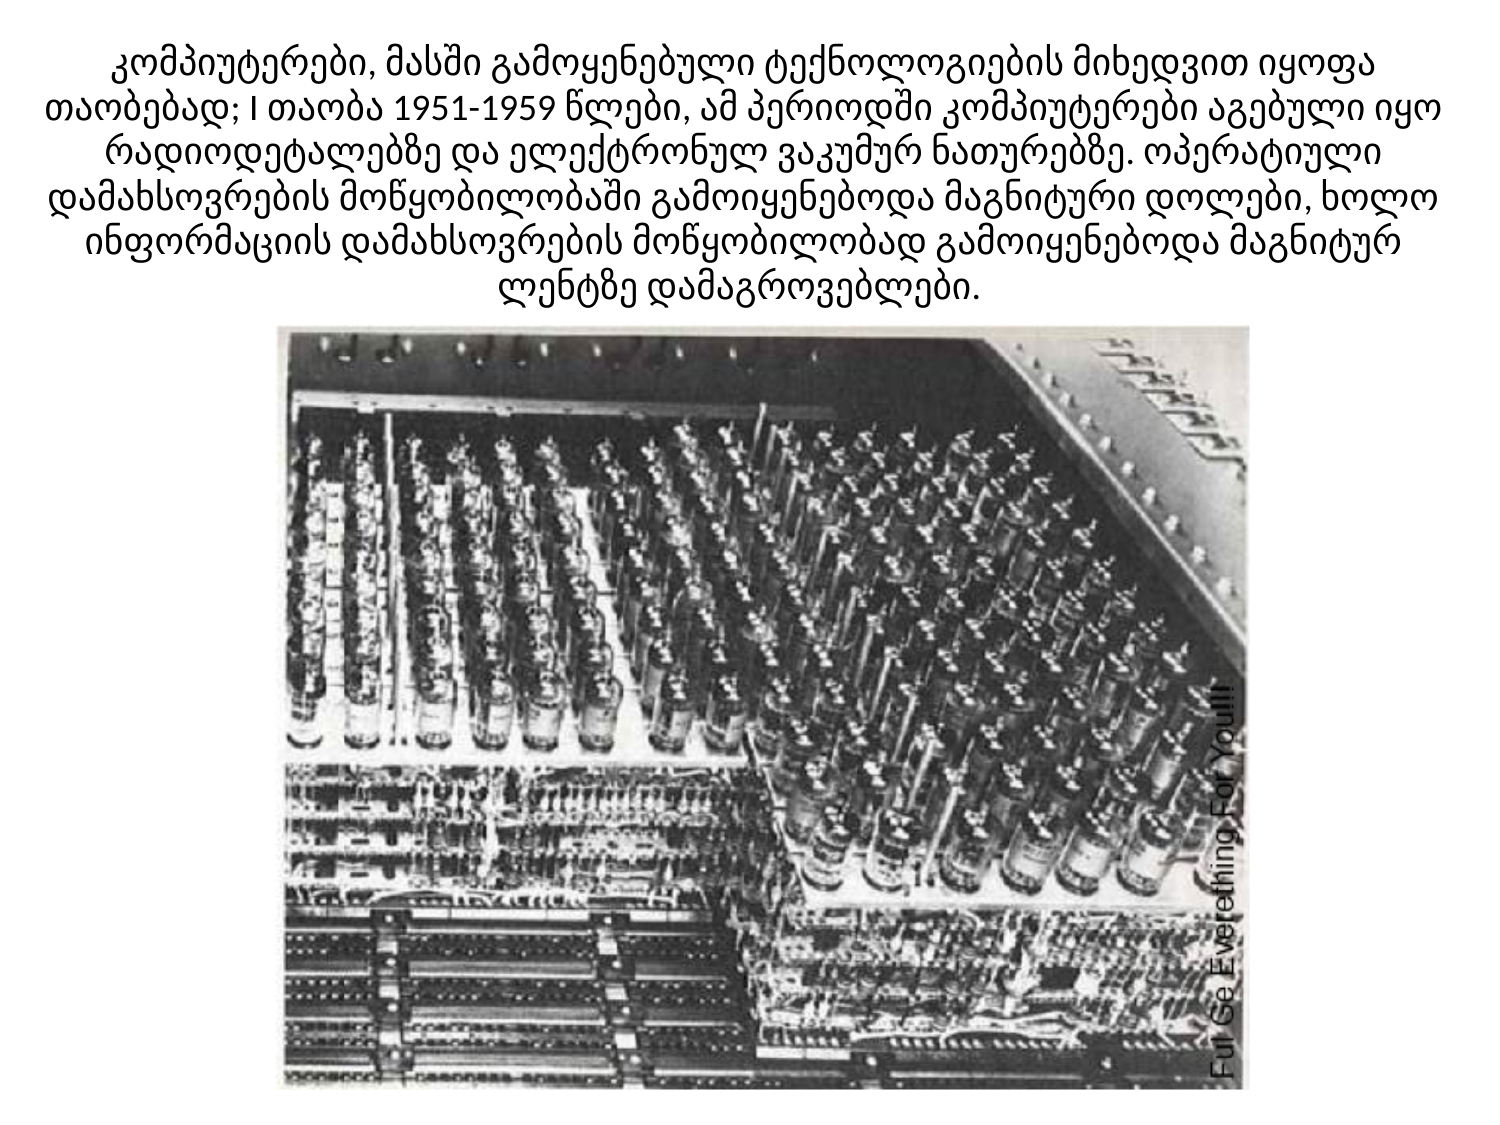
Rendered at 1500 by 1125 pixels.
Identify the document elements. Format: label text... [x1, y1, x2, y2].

title კომპიუტერები, მასში გამოყენებული ტექნოლოგიების მიხედვით იყოფა თაობებად; I თაობა 1951-1959 წლები, ამ პერიოდში კომპიუტერები აგებული იყო რადიოდეტალებზე და ელექტრონულ ვაკუმურ ნათურებზე. ოპერატიული დამახსოვრების მოწყობილობაში გამოიყენებოდა მაგნიტური დოლები, ხოლო ინფორმაციის დამახსოვრების მოწყობილობად გამოიყენებოდა მაგნიტურ ლენტზე დამაგროვებლები. [24, 45, 1463, 300]
picture [277, 219, 1250, 1125]
